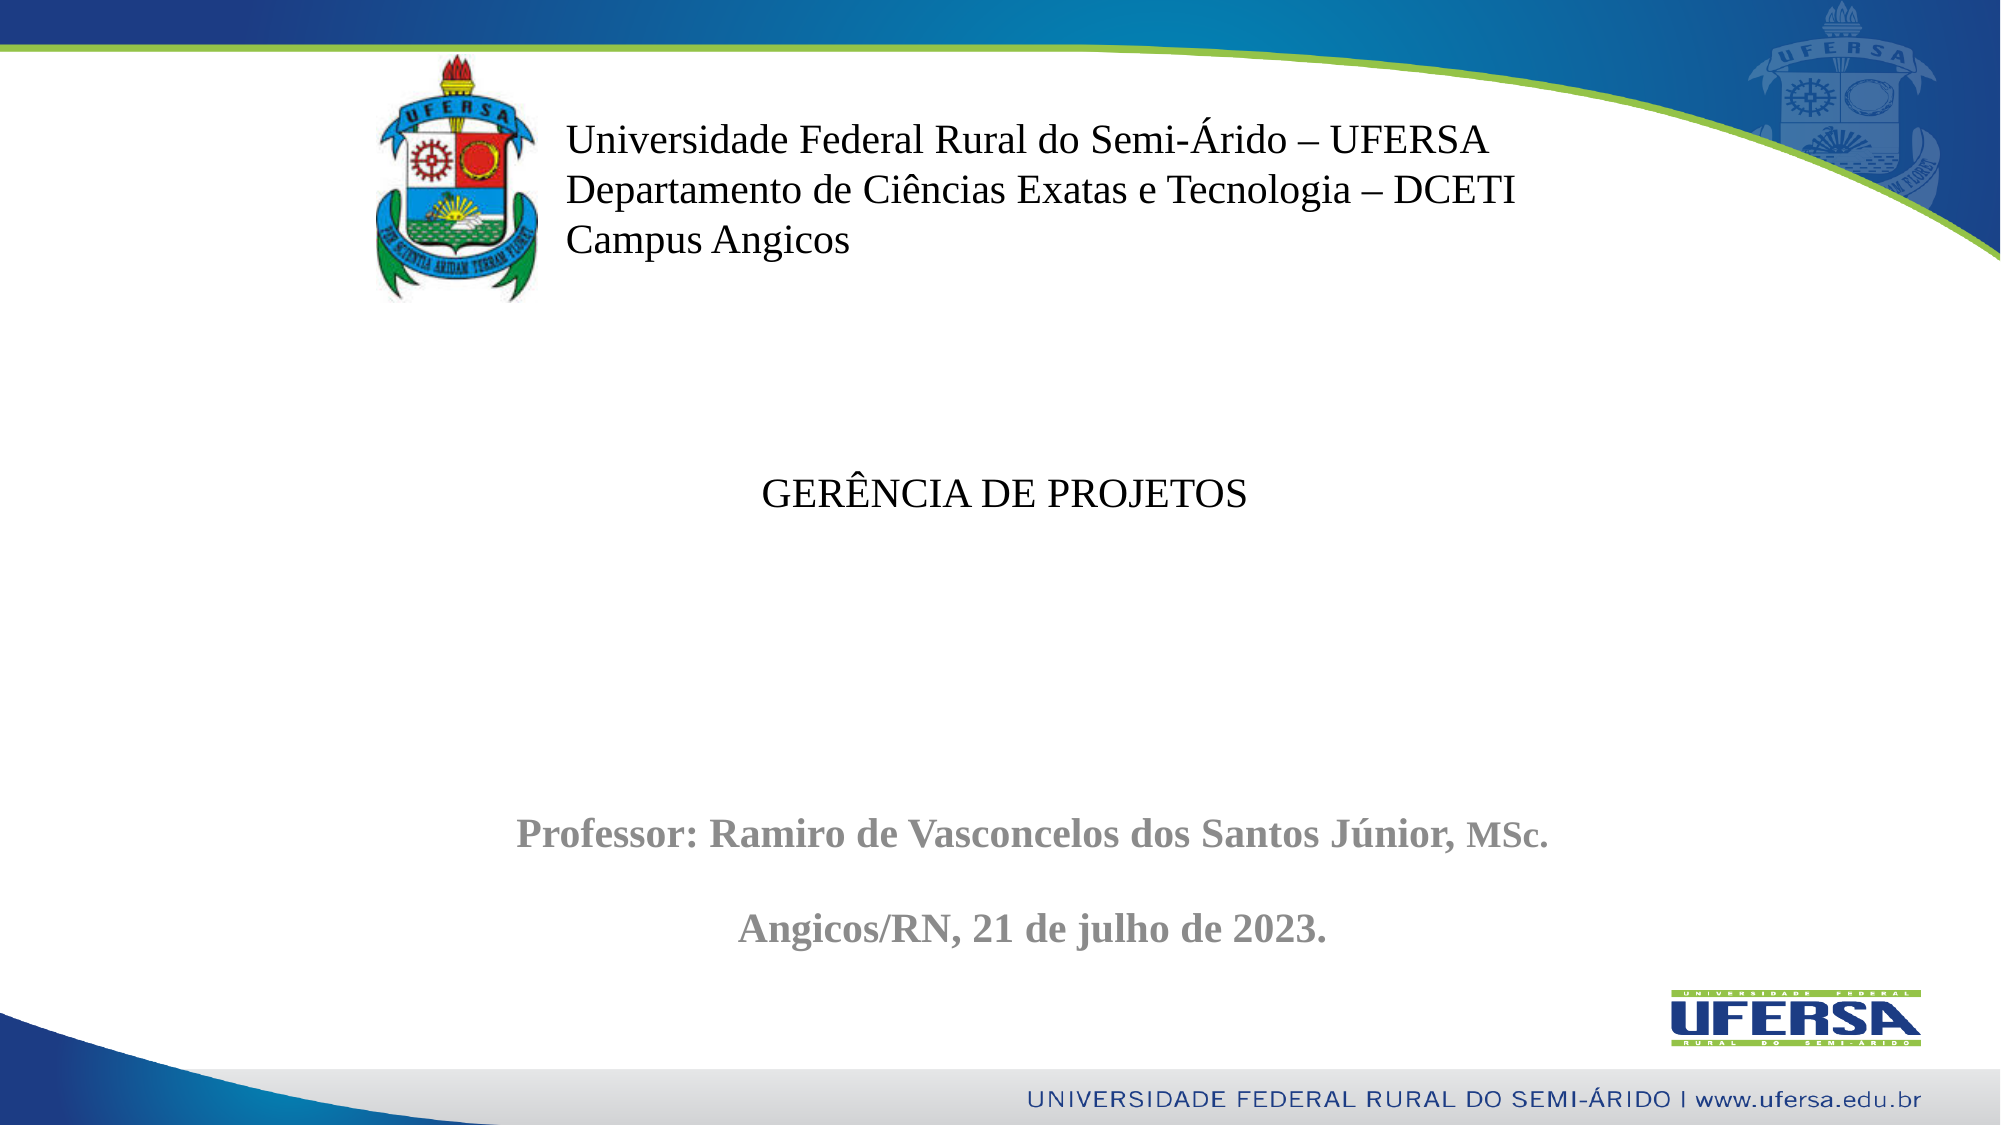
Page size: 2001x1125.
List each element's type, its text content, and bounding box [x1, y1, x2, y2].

text_box Gerência de projetos [314, 458, 1696, 572]
picture [0, 0, 2001, 1125]
text_box Professor: Ramiro de Vasconcelos dos Santos Júnior, MSc. Angicos/RN, 21 de julho de 2023. [208, 798, 1857, 985]
text_box Universidade Federal Rural do Semi-Árido – UFERSA ﻿Departamento de Ciências Exatas e Tecnologia – DCETI Campus Angicos [551, 61, 1648, 313]
